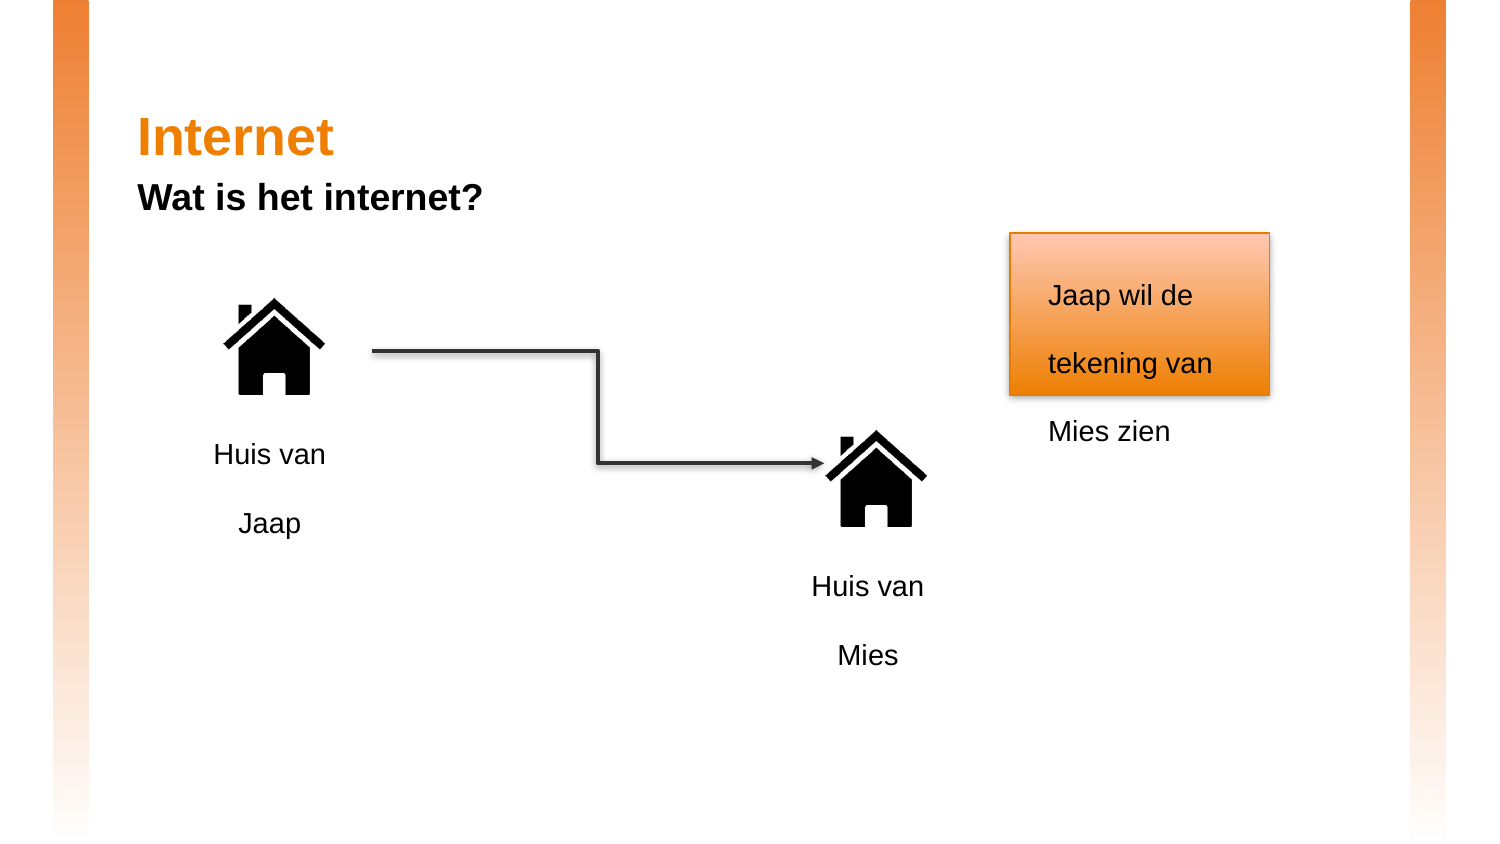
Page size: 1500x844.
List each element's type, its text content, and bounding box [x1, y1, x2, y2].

list Wat is het internet? [122, 165, 1400, 210]
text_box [371, 350, 825, 464]
text_box Huis van Jaap [171, 394, 369, 547]
text_box Jaap wil de tekening van Mies zien [1033, 235, 1282, 455]
picture [223, 298, 325, 395]
text_box Huis van Mies [773, 526, 963, 679]
title Internet [122, 94, 1400, 165]
text_box [1009, 232, 1270, 396]
picture [824, 430, 927, 528]
